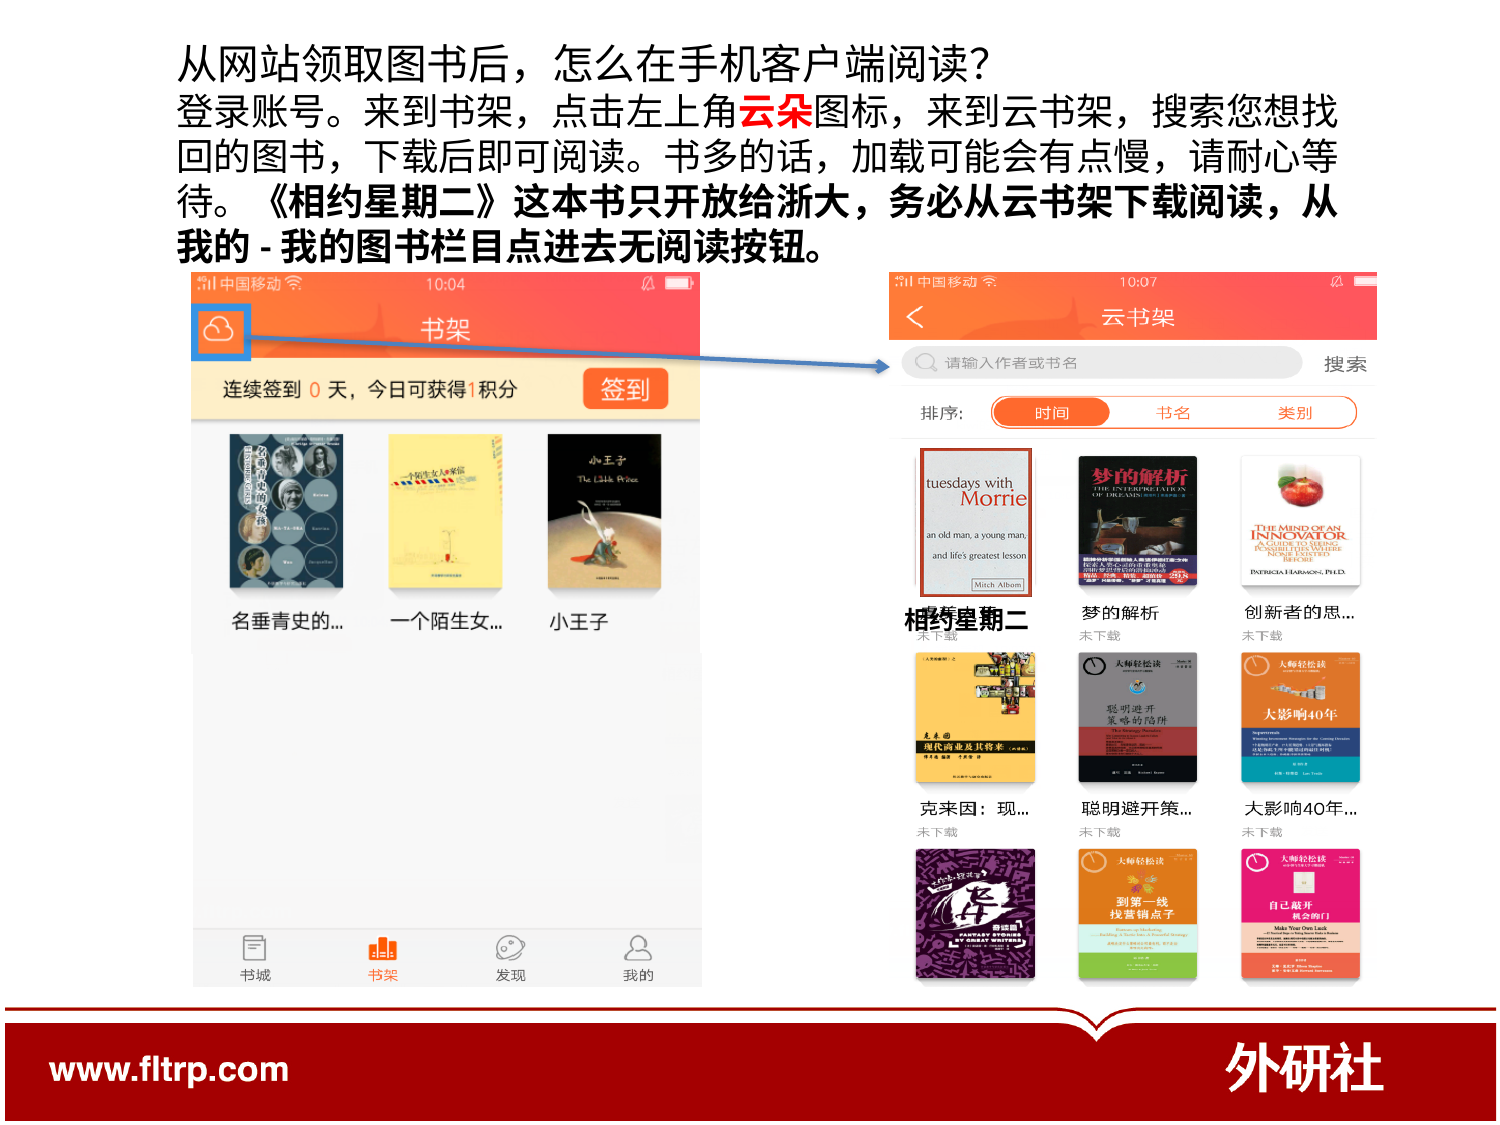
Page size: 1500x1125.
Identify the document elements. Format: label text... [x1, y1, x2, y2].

text_box 从网站领取图书后，怎么在手机客户端阅读？ 登录账号。来到书架，点击左上角云朵图标，来到云书架，搜索您想找回的图书，下载后即可阅读。书多的话，加载可能会有点慢，请耐心等待。《相约星期二》这本书只开放给浙大，务必从云书架下载阅读，从我的-我的图书栏目点进去无阅读按钮。 [161, 29, 1377, 275]
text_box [244, 336, 891, 368]
picture [0, 0, 1500, 1125]
